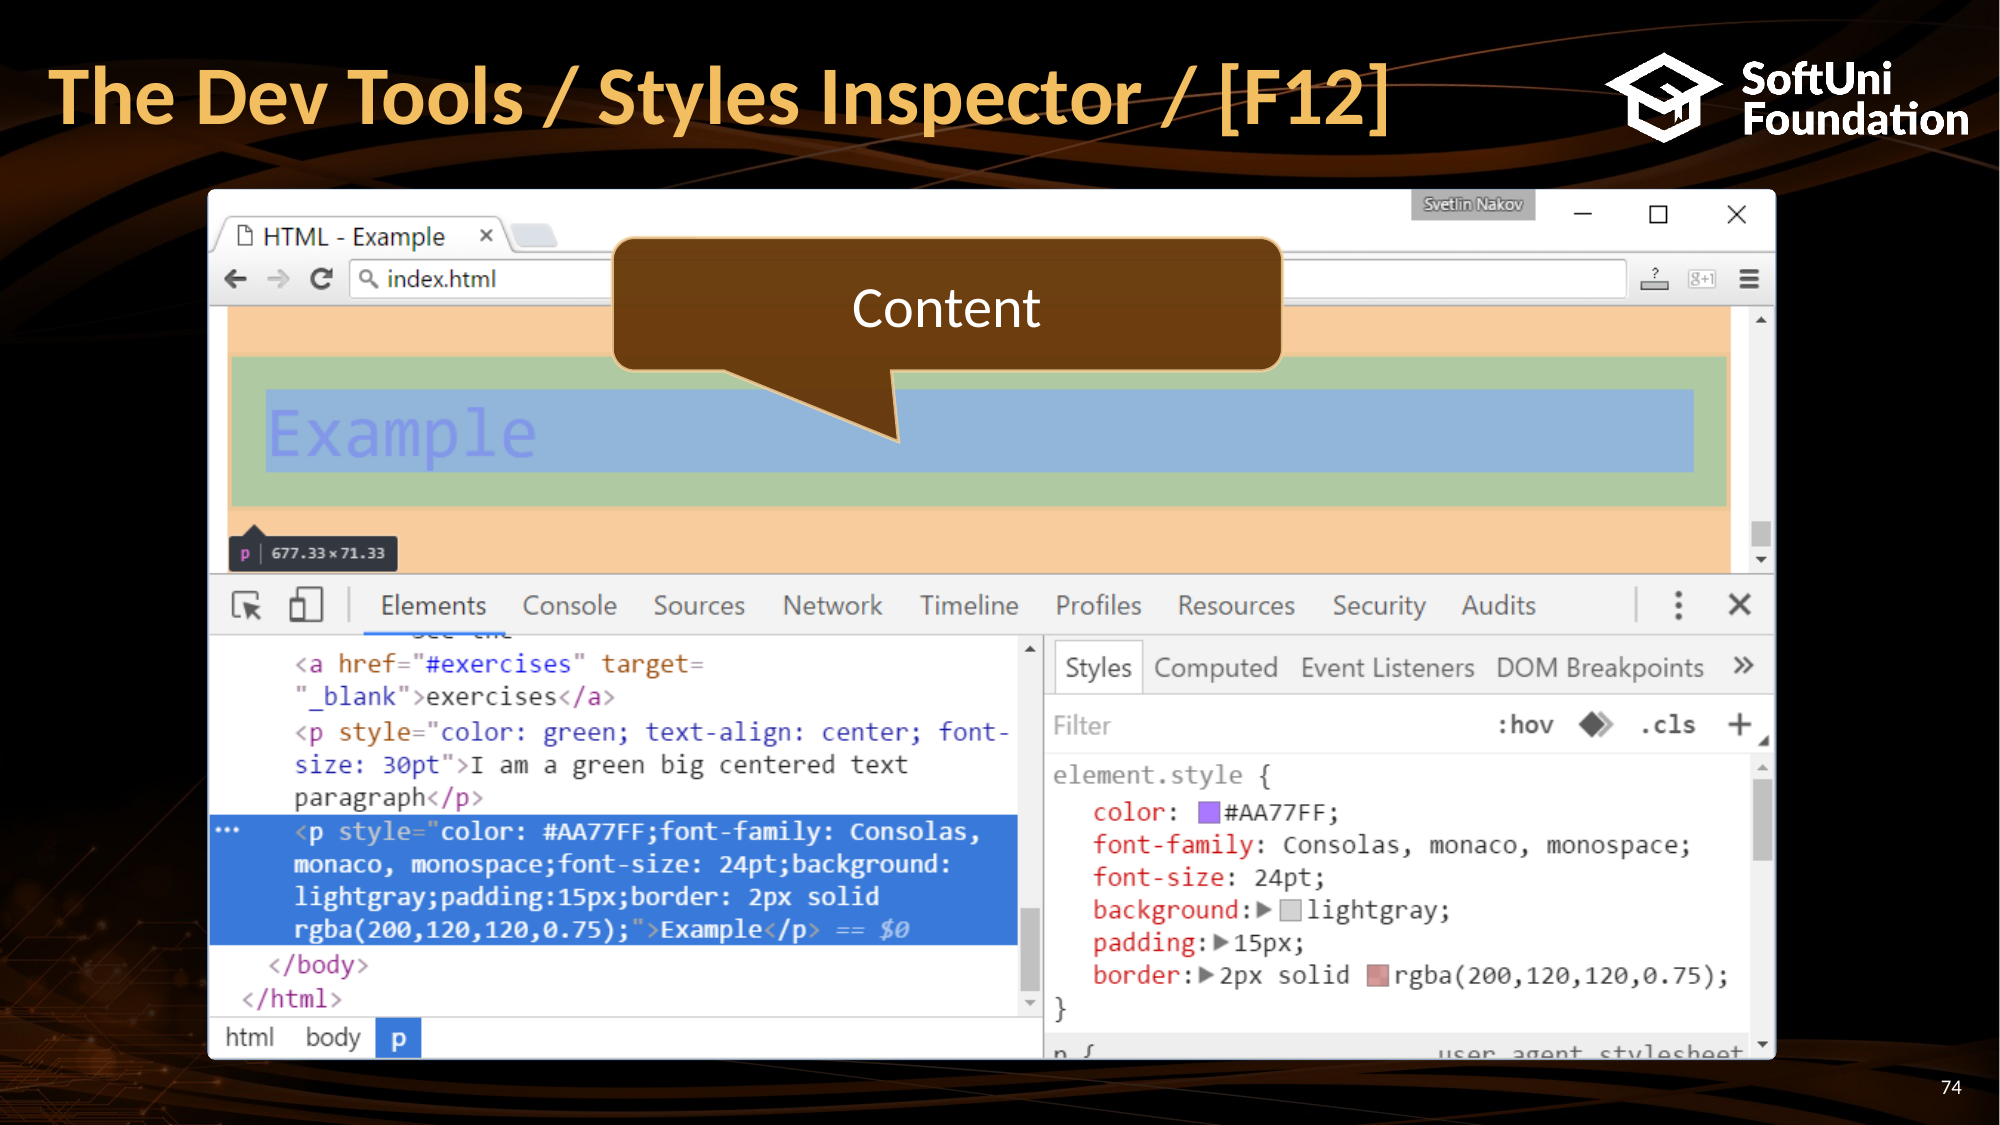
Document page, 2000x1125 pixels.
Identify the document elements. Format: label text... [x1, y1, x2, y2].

picture [0, 0, 2000, 1125]
title The Dev Tools / Styles Inspector / [F12] [30, 6, 1602, 189]
slide_number 74 [1897, 1070, 1968, 1103]
